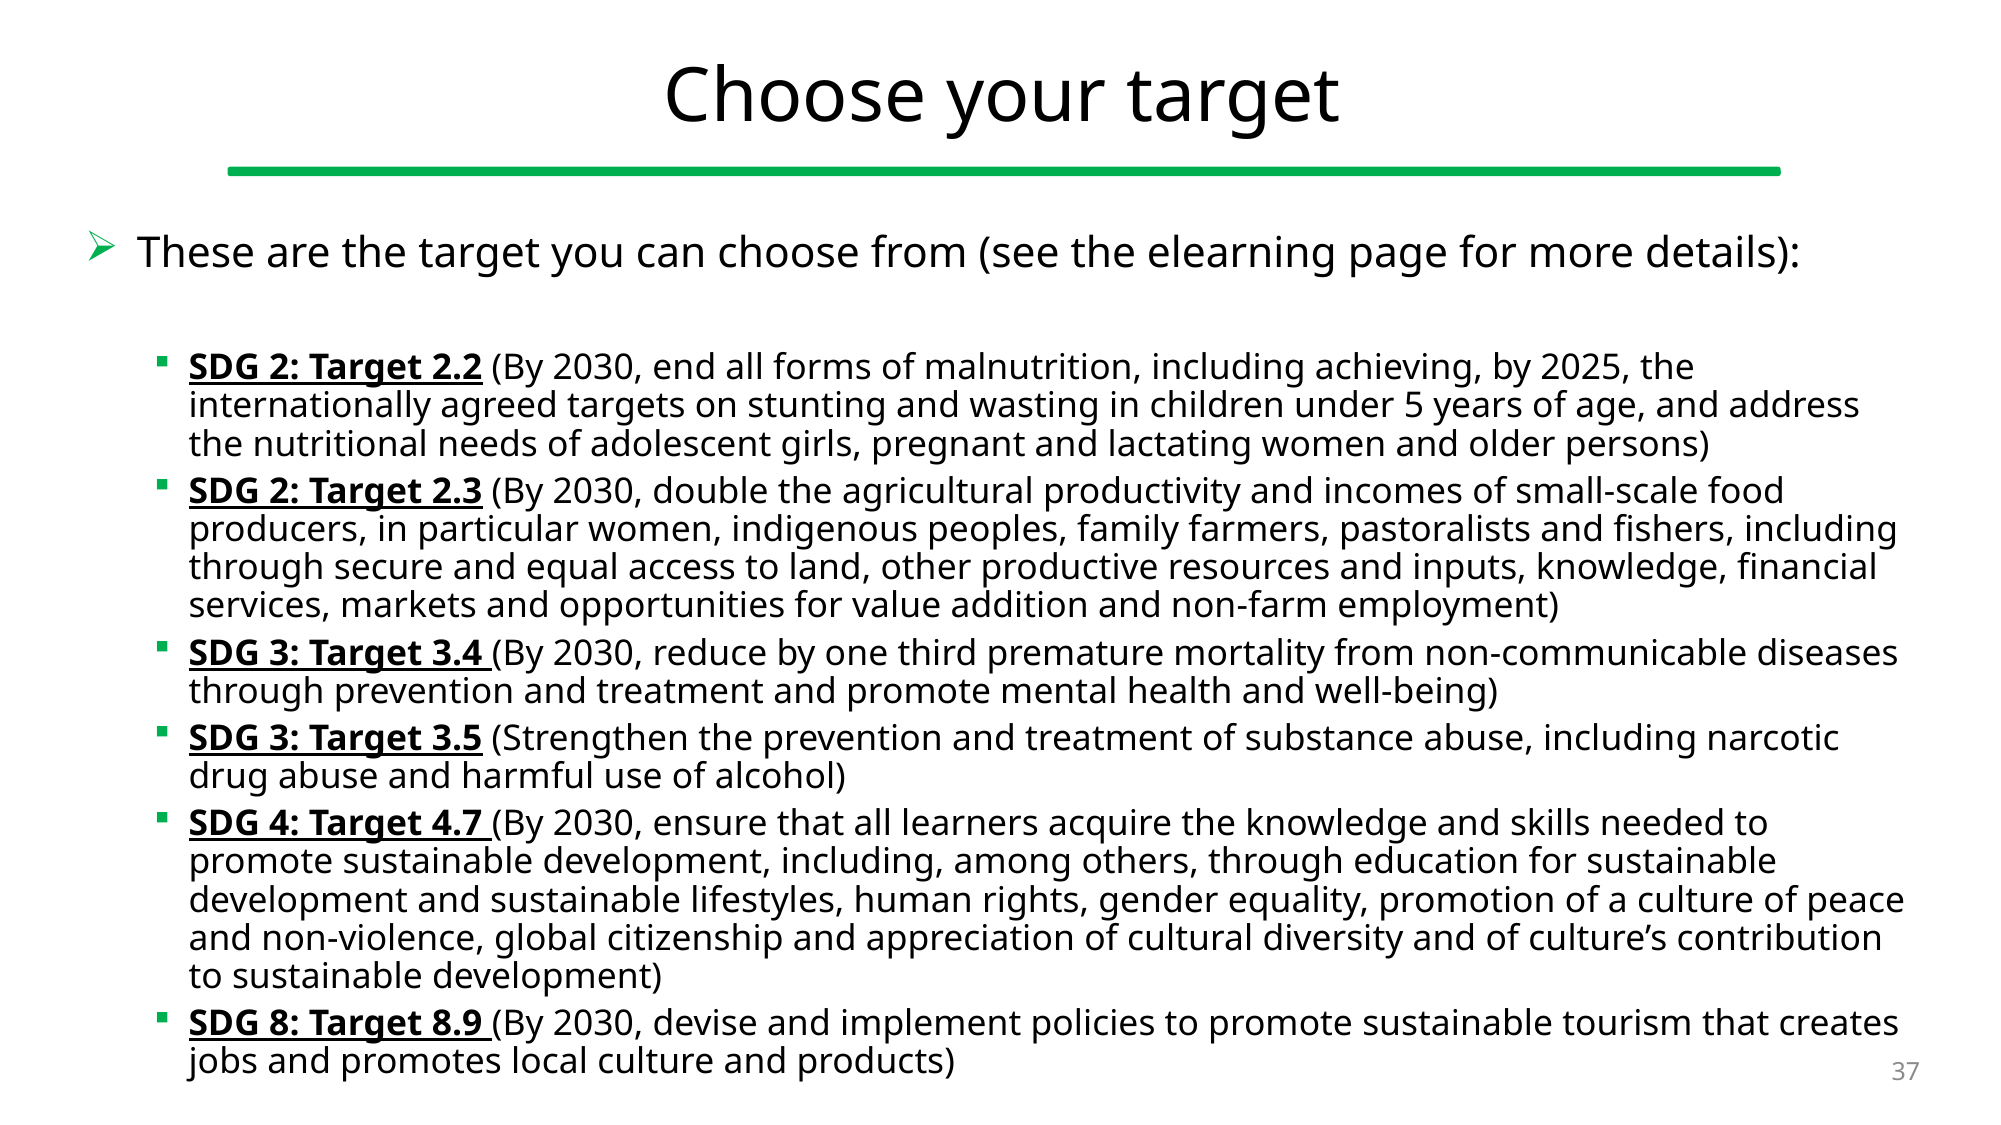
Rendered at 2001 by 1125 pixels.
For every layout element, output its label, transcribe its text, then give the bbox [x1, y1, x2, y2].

slide_number 37 [1412, 1042, 1936, 1103]
list These are the target you can choose from (see the elearning page for more details): SDG 2: Target 2.2 (By 2030, end all forms of malnutrition, including achieving, by 2025, the internationally agreed targets on stunting and wasting in children under 5 years of age, and address the nutritional needs of adolescent girls, pregnant and lactating women and older persons) SDG 2: Target 2.3 (By 2030, double the agricultural productivity and incomes of small-scale food producers, in particular women, indigenous peoples, family farmers, pastoralists and fishers, including through secure and equal access to land, other productive resources and inputs, knowledge, financial services, markets and opportunities for value addition and non-farm employment) SDG 3: Target 3.4 (By 2030, reduce by one third premature mortality from non-communicable diseases through prevention and treatment and promote mental health and well-being) SDG 3: Target 3.5 (Strengthen the prevention and treatment of substance abuse, including narcotic drug abuse and harmful use of alcohol) SDG 4: Target 4.7 (By 2030, ensure that all learners acquire the knowledge and skills needed to promote sustainable development, including, among others, through education for sustainable development and sustainable lifestyles, human rights, gender equality, promotion of a culture of peace and non-violence, global citizenship and appreciation of cultural diversity and of culture’s contribution to sustainable development) SDG 8: Target 8.9 (By 2030, devise and implement policies to promote sustainable tourism that creates jobs and promotes local culture and products) [70, 223, 1936, 1099]
title Choose your target [70, 26, 1936, 168]
